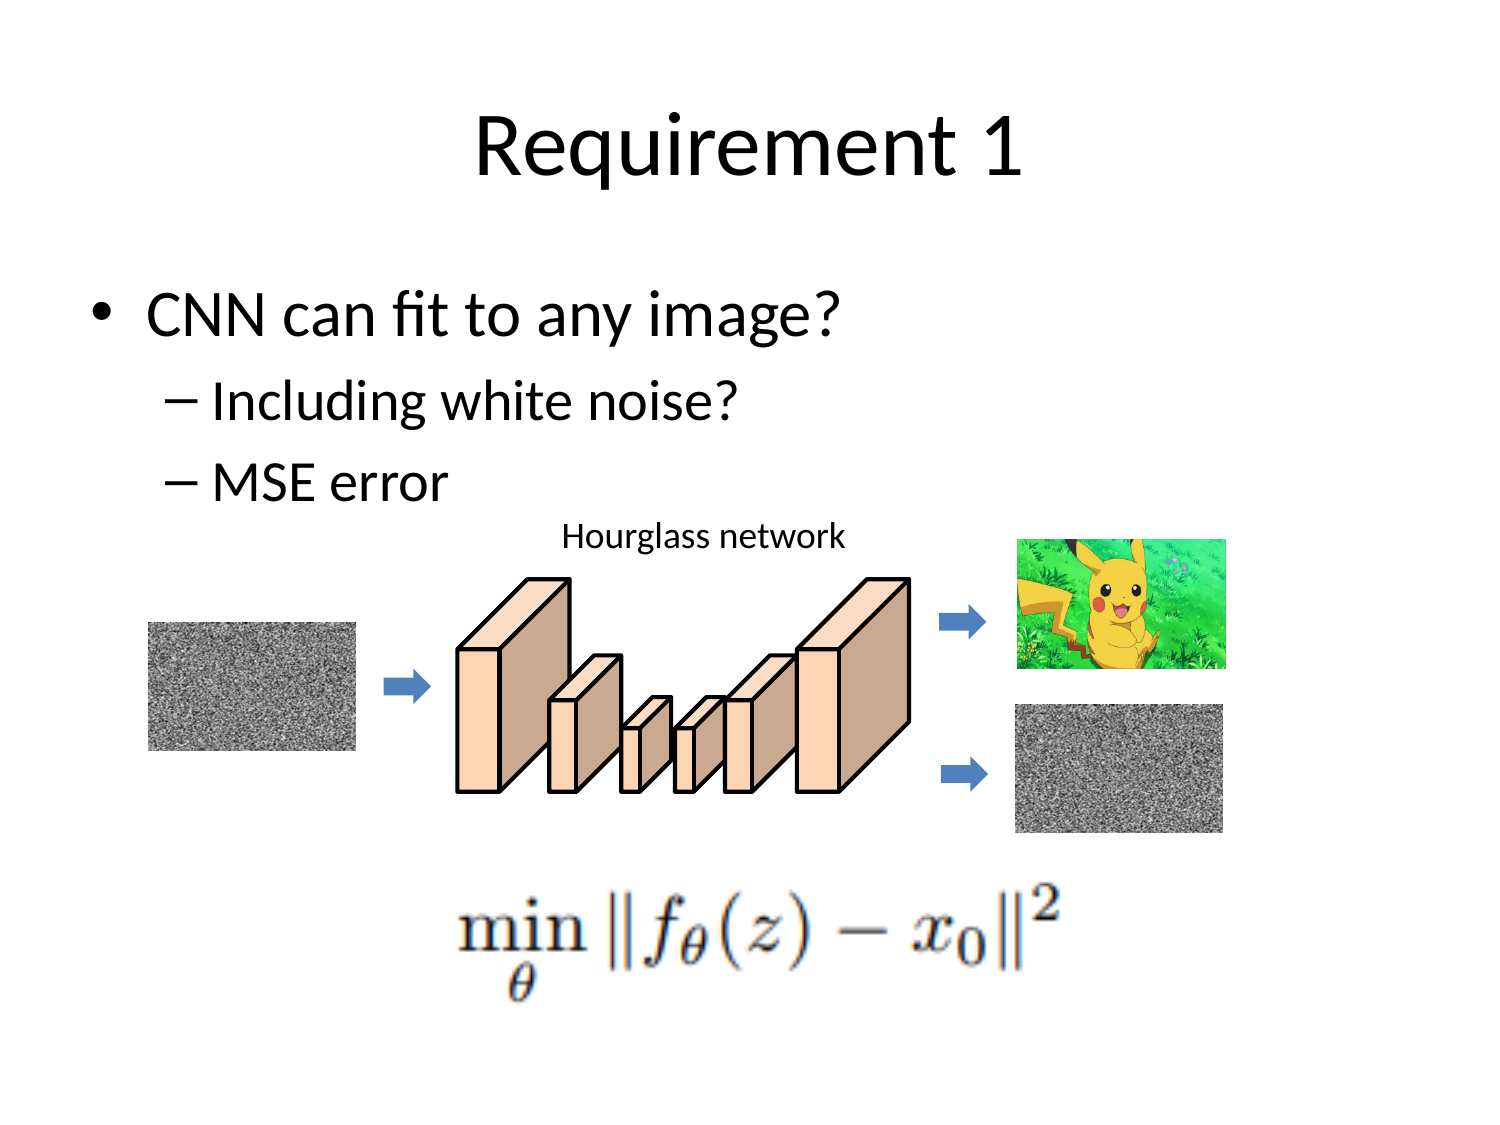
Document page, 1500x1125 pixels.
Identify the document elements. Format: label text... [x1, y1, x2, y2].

list CNN can fit to any image? Including white noise? MSE error [75, 262, 1425, 1005]
text_box [672, 695, 726, 794]
picture [147, 621, 356, 751]
text_box [455, 577, 572, 794]
text_box [722, 653, 794, 794]
text_box [794, 577, 912, 794]
text_box [547, 653, 624, 794]
title Requirement 1 [75, 45, 1425, 233]
text_box Hourglass network [546, 503, 862, 564]
picture [403, 840, 1084, 1040]
text_box [937, 602, 989, 642]
text_box [381, 666, 434, 707]
text_box [619, 695, 674, 794]
text_box [938, 754, 991, 794]
picture [1017, 539, 1226, 670]
picture [1014, 703, 1223, 833]
